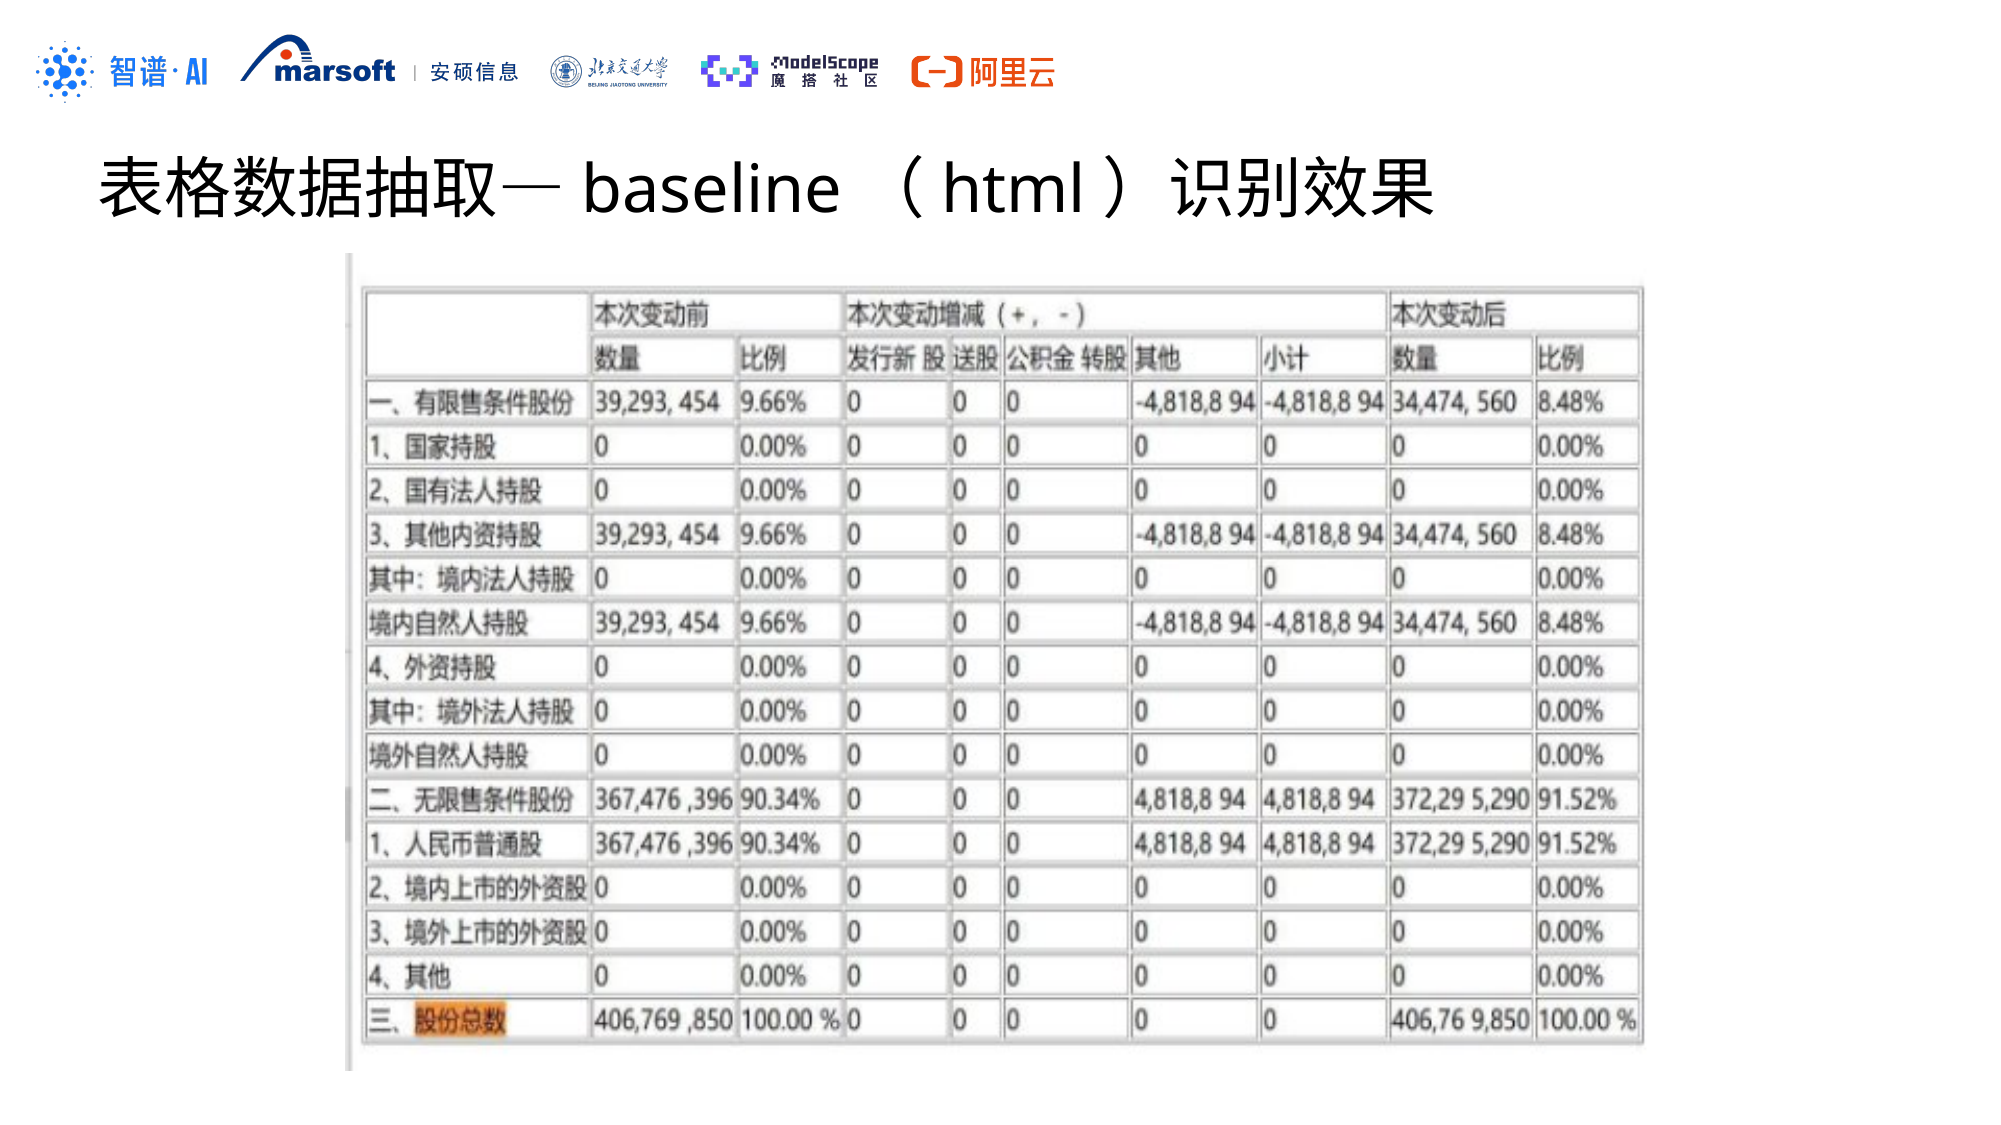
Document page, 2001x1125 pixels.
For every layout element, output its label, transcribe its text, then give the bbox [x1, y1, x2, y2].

picture [701, 55, 878, 87]
picture [549, 54, 669, 89]
picture [345, 253, 1655, 1071]
picture [883, 44, 1084, 100]
picture [25, 31, 219, 114]
text_box 表格数据抽取—baseline（html）识别效果 [83, 114, 1474, 234]
picture [240, 34, 521, 105]
